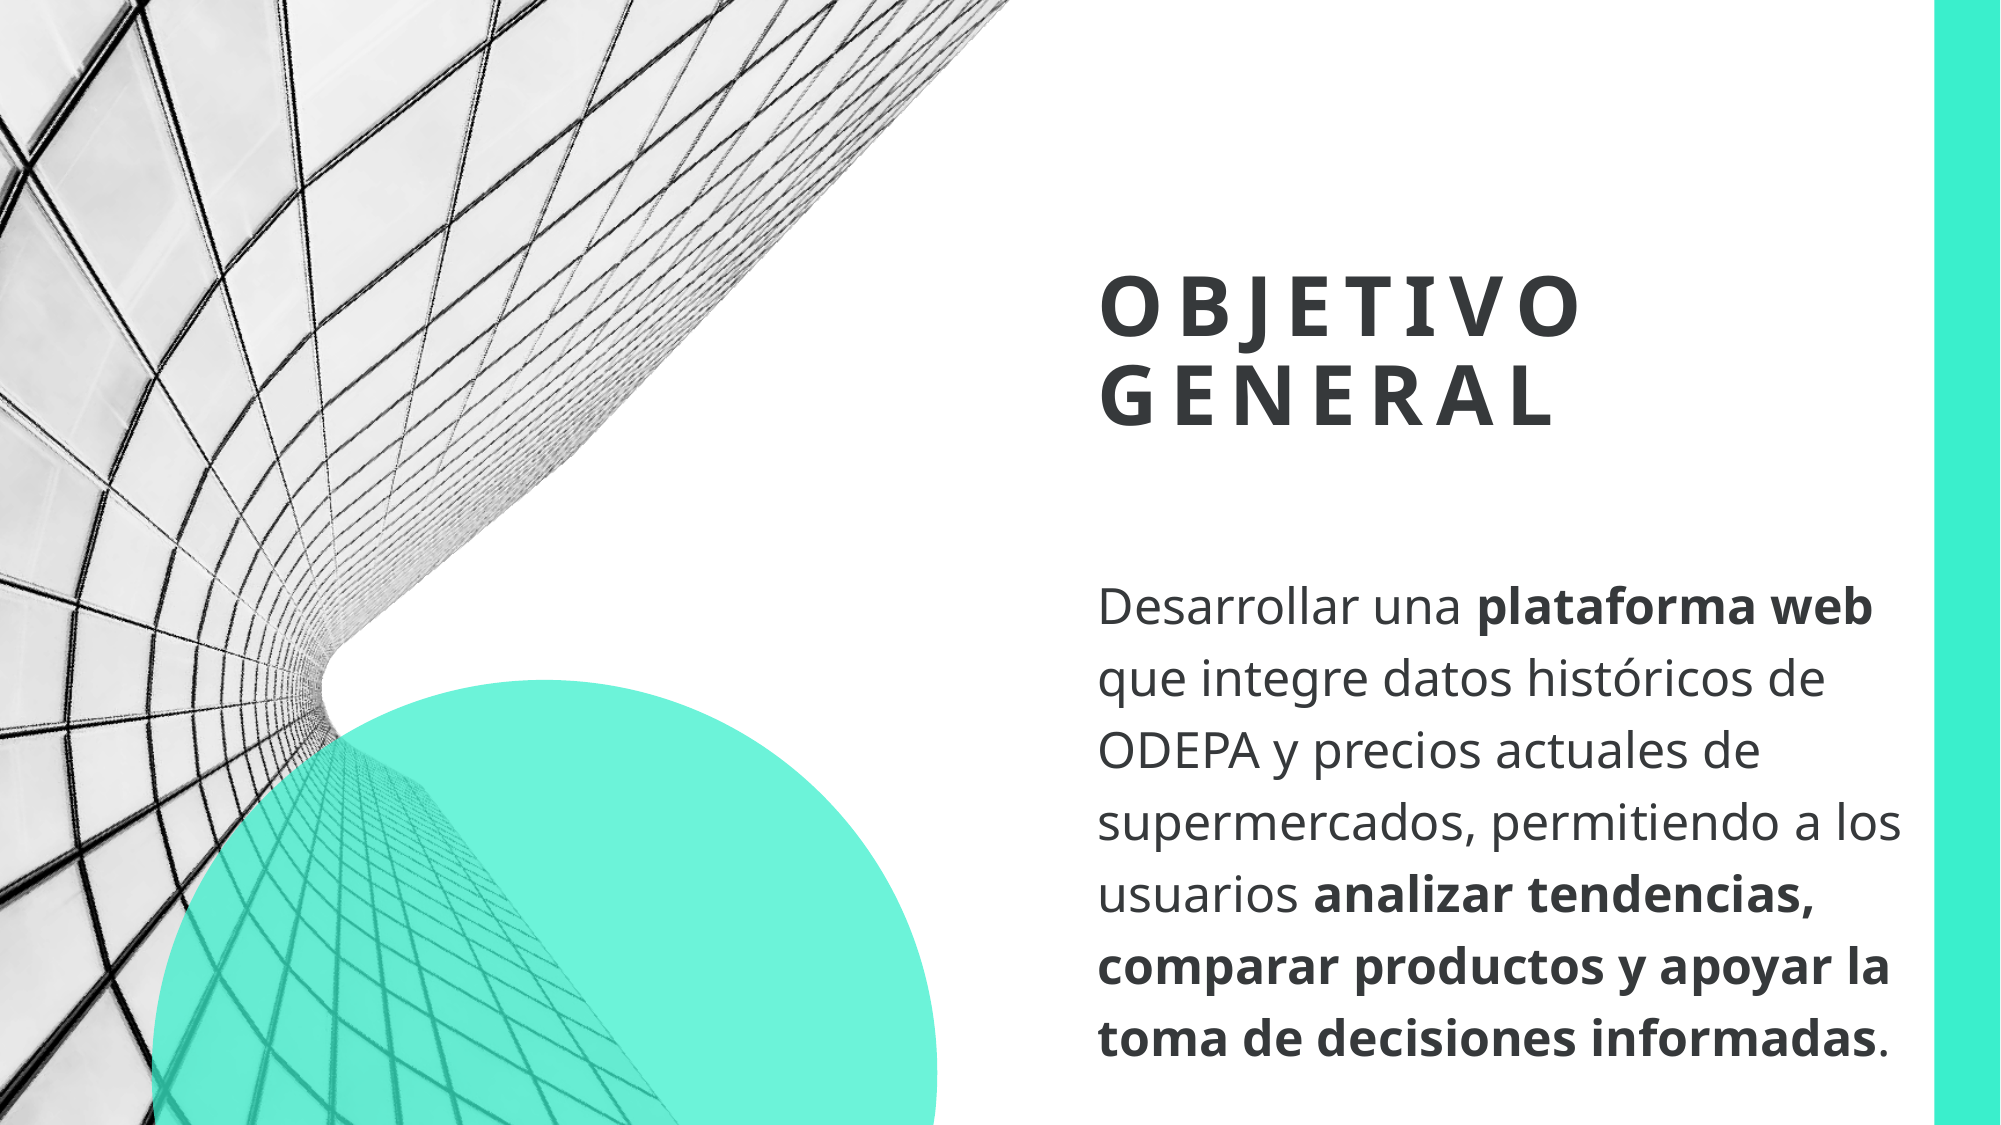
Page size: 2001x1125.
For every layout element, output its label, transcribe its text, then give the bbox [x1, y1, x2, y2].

title Objetivo general [1098, 0, 1934, 444]
subtitle Desarrollar una plataforma web que integre datos históricos de ODEPA y precios actuales de supermercados, permitiendo a los usuarios analizar tendencias, comparar productos y apoyar la toma de decisiones informadas. [1098, 562, 1917, 884]
